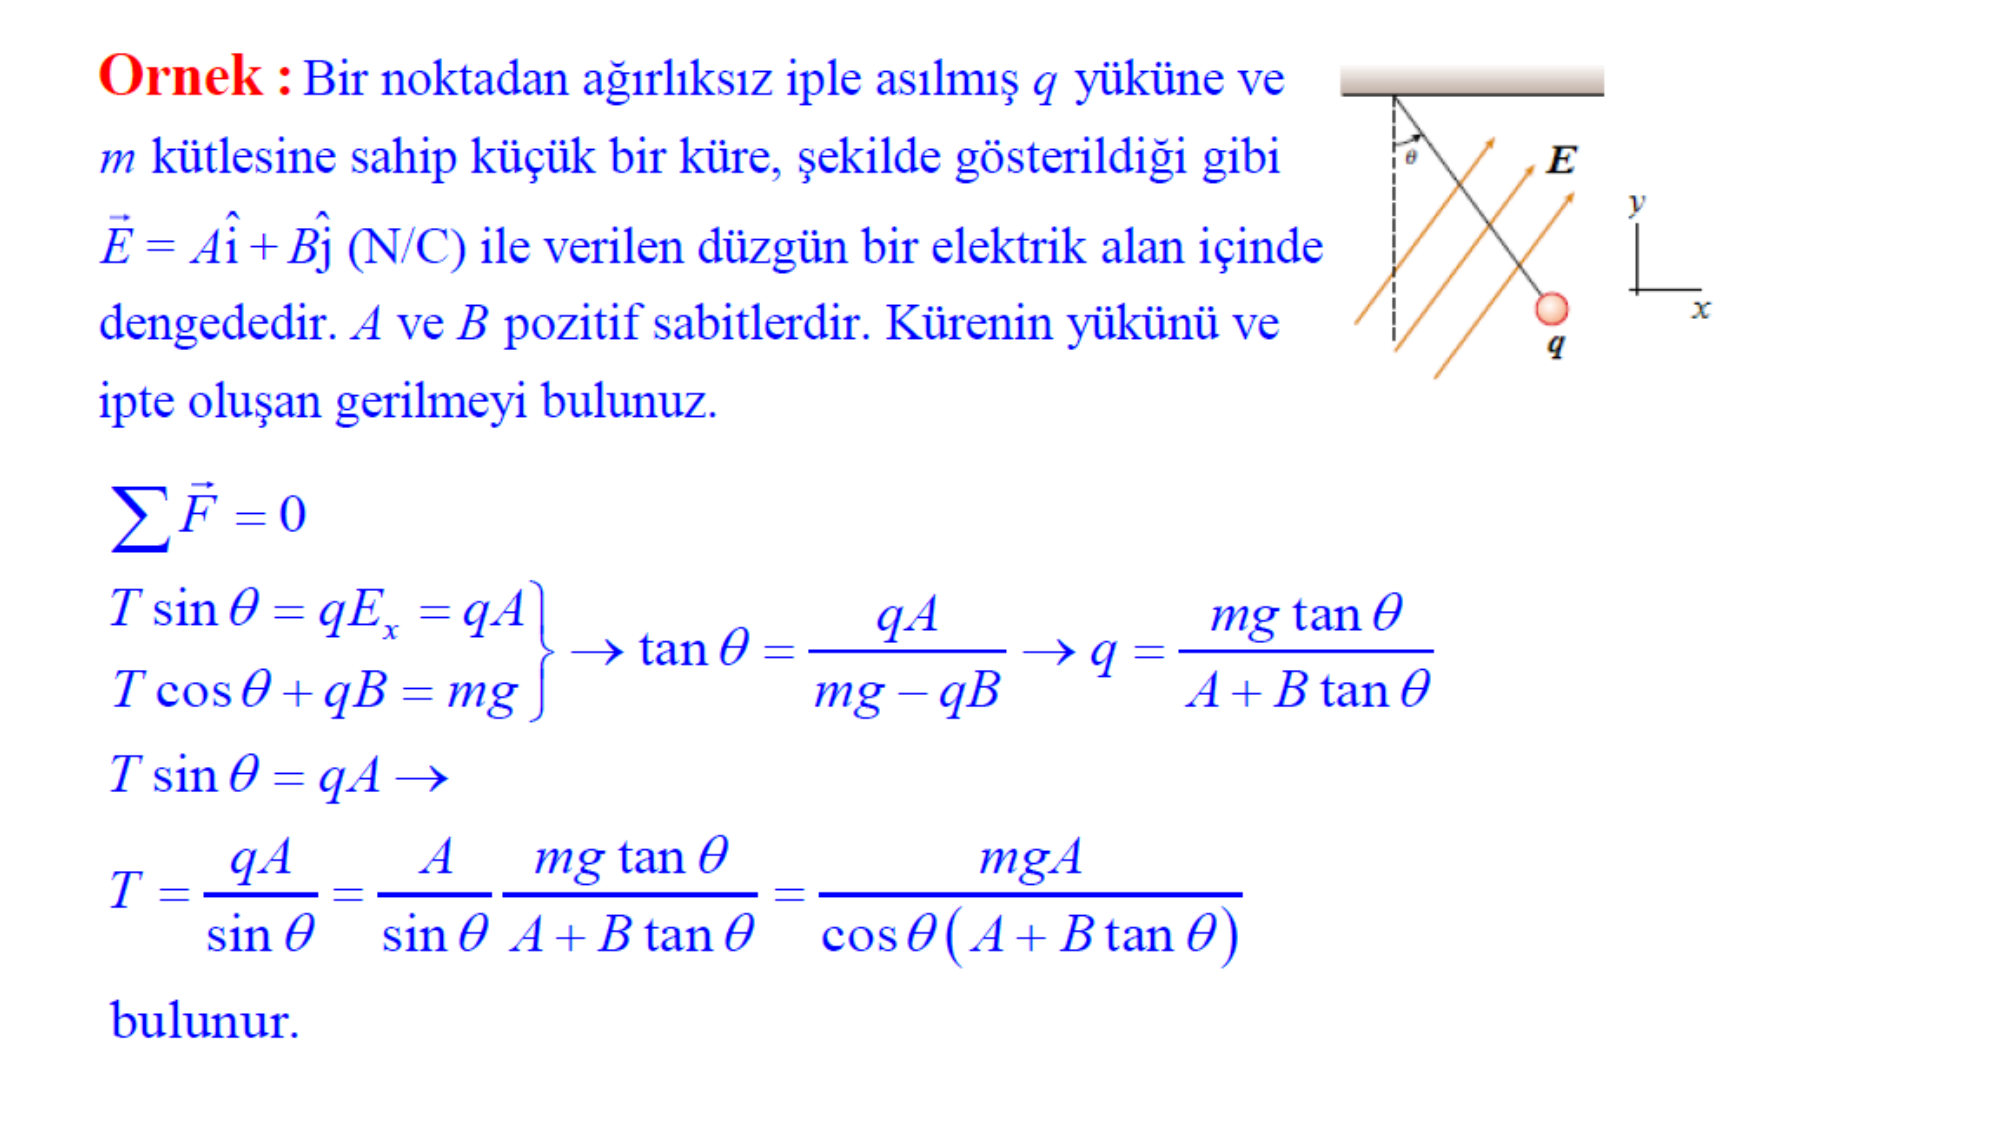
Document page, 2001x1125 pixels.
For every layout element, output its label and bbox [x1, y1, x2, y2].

list [84, 45, 1733, 1102]
